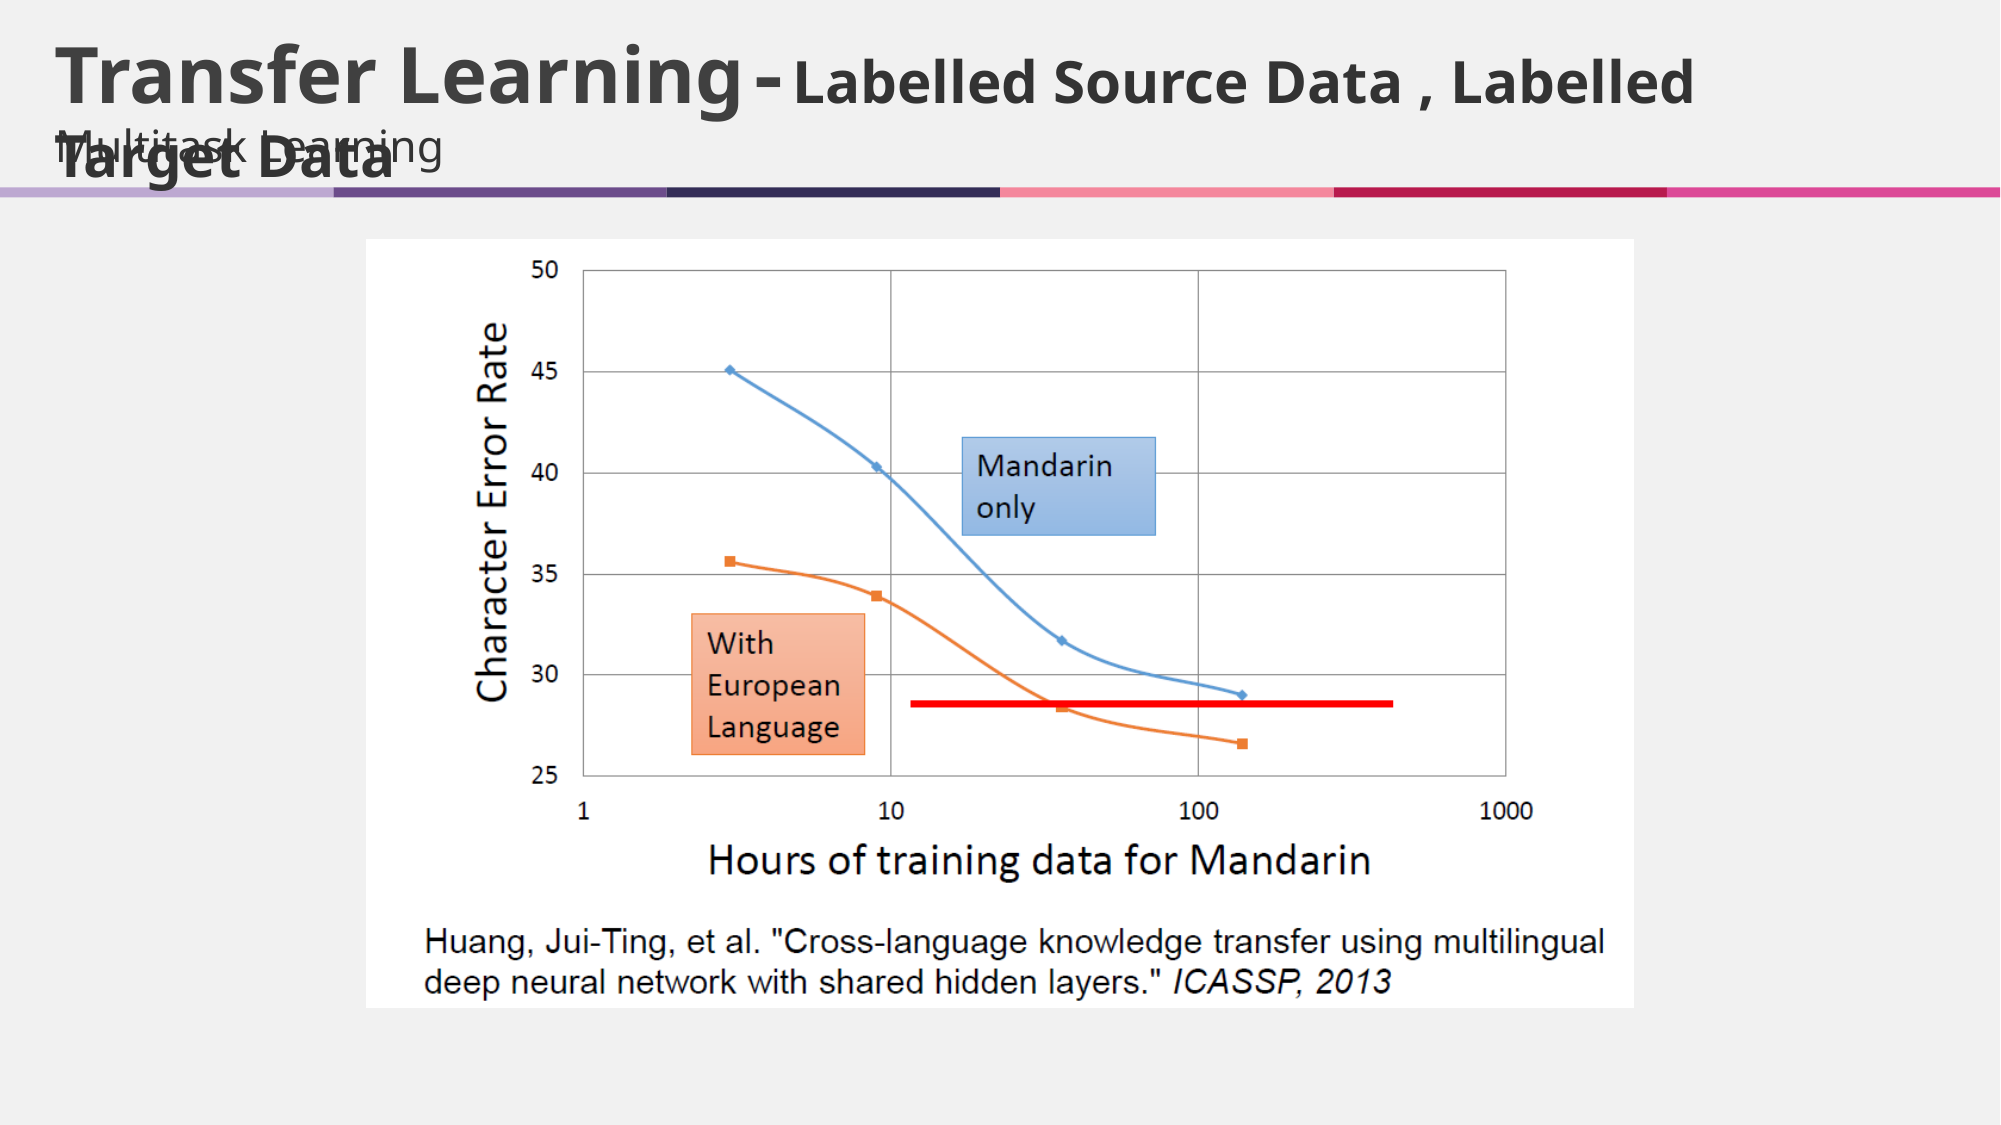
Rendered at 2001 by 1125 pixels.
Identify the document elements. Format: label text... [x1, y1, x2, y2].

list Multitask Learning [55, 118, 1882, 181]
picture [366, 239, 1634, 1008]
list Transfer Learning-Labelled Source Data , Labelled Target Data [54, 26, 1882, 118]
